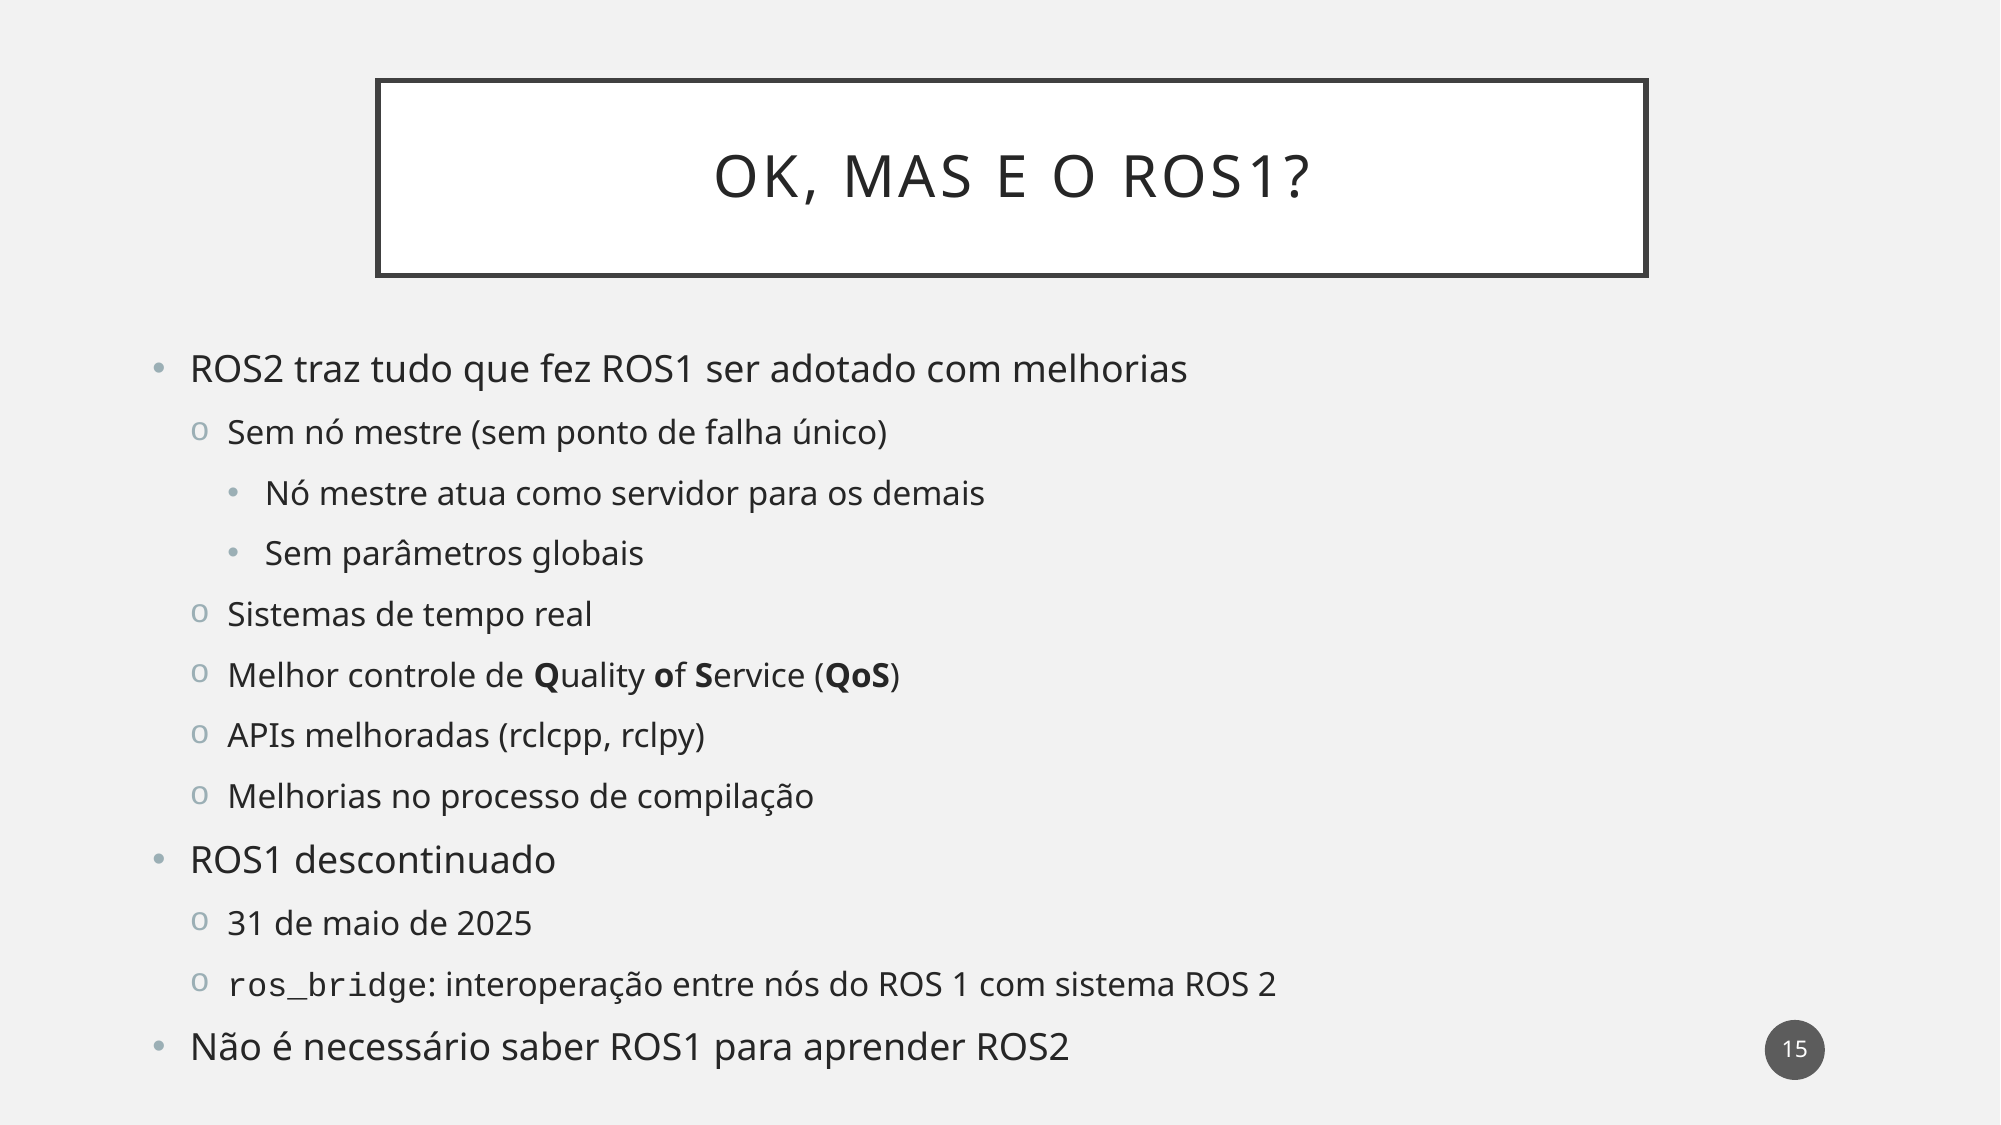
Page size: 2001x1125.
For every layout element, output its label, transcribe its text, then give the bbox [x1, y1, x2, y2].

title Ok, mas e o ROS1? [375, 78, 1649, 278]
slide_number 15 [1764, 1019, 1825, 1080]
list ROS2 traz tudo que fez ROS1 ser adotado com melhorias Sem nó mestre (sem ponto de falha único) Nó mestre atua como servidor para os demais Sem parâmetros globais Sistemas de tempo real Melhor controle de Quality of Service (QoS) APIs melhoradas (rclcpp, rclpy) Melhorias no processo de compilação ROS1 descontinuado 31 de maio de 2025 ros_bridge: interoperação entre nós do ROS 1 com sistema ROS 2 Não é necessário saber ROS1 para aprender ROS2 [137, 337, 1863, 1081]
